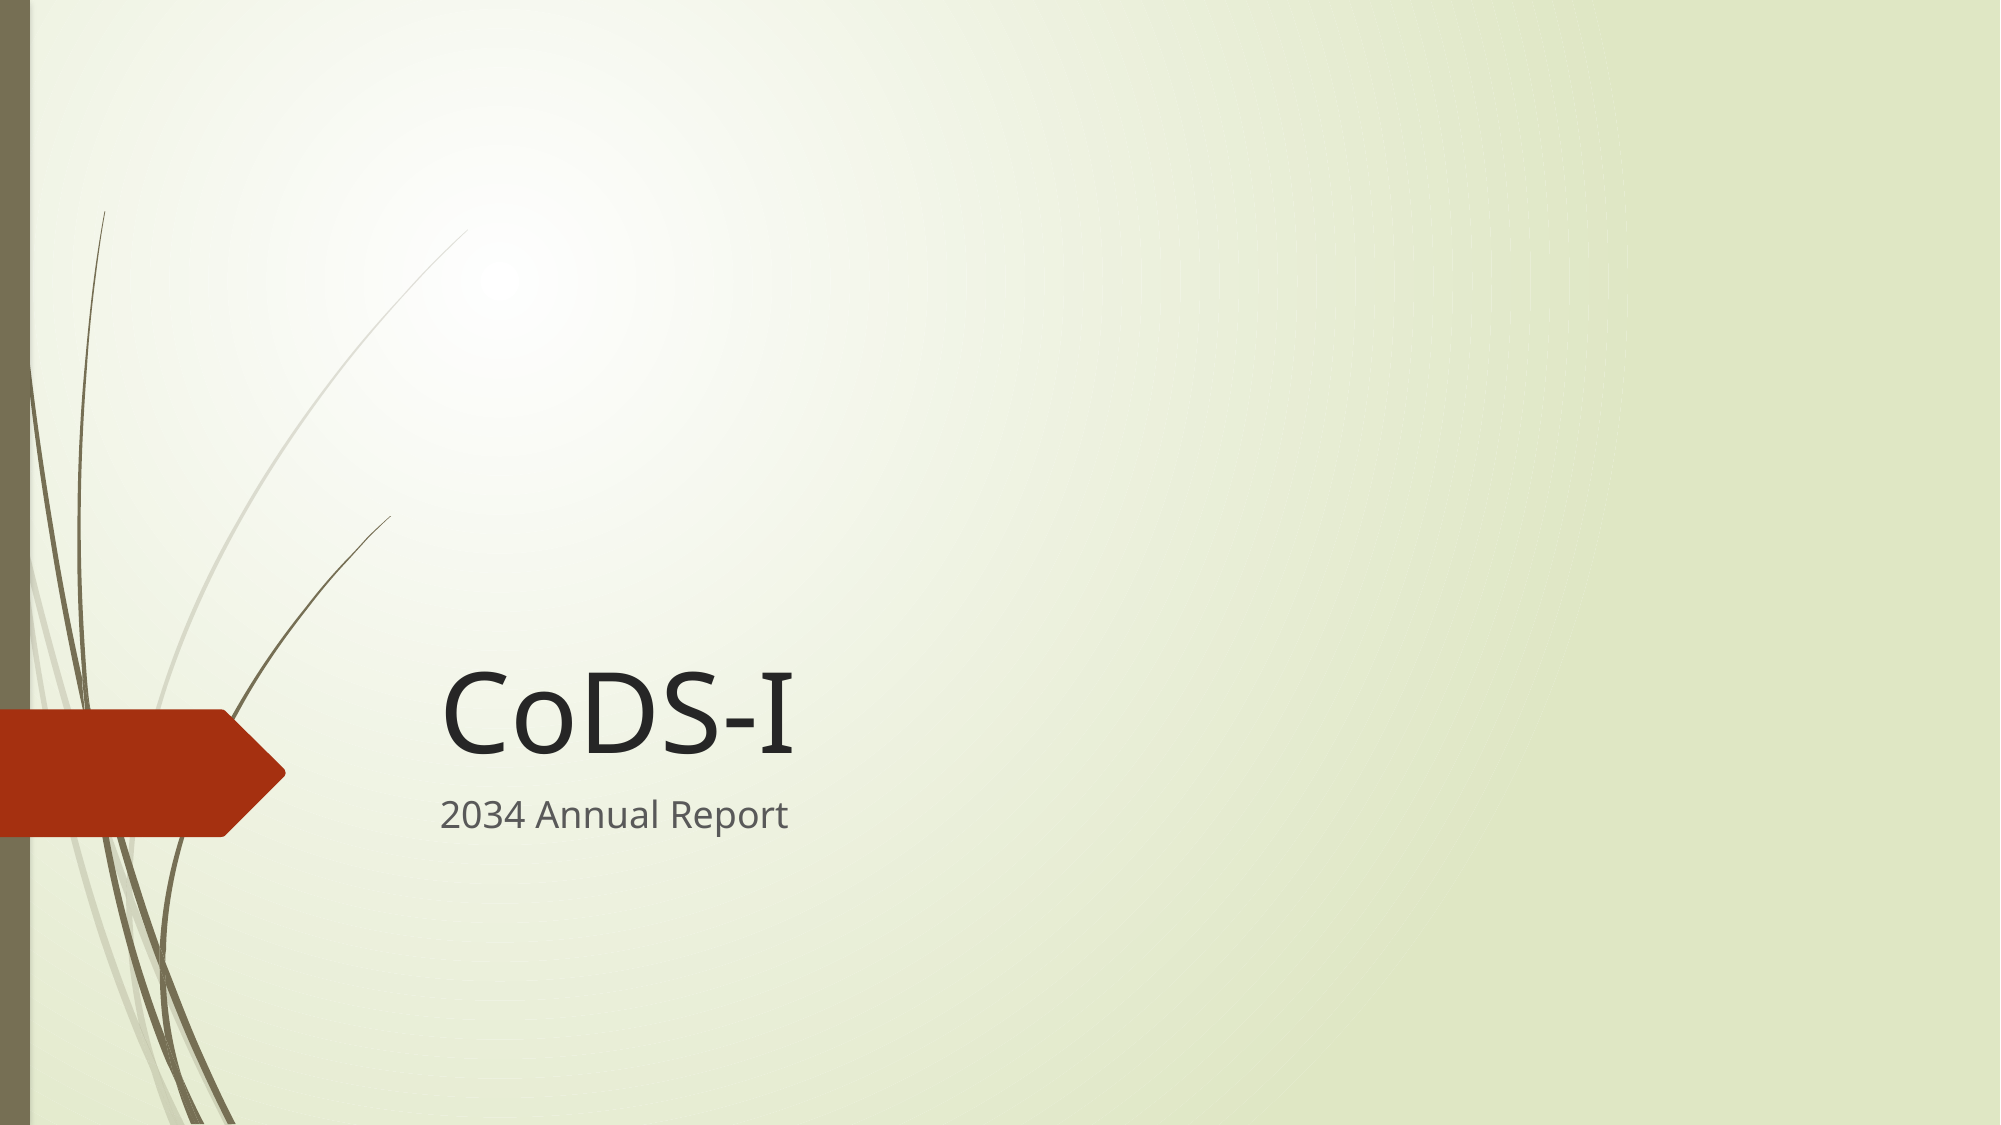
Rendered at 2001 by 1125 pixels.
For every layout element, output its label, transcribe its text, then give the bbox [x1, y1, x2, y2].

subtitle 2034 Annual Report [424, 783, 1888, 969]
title CoDS-I [424, 412, 1888, 783]
